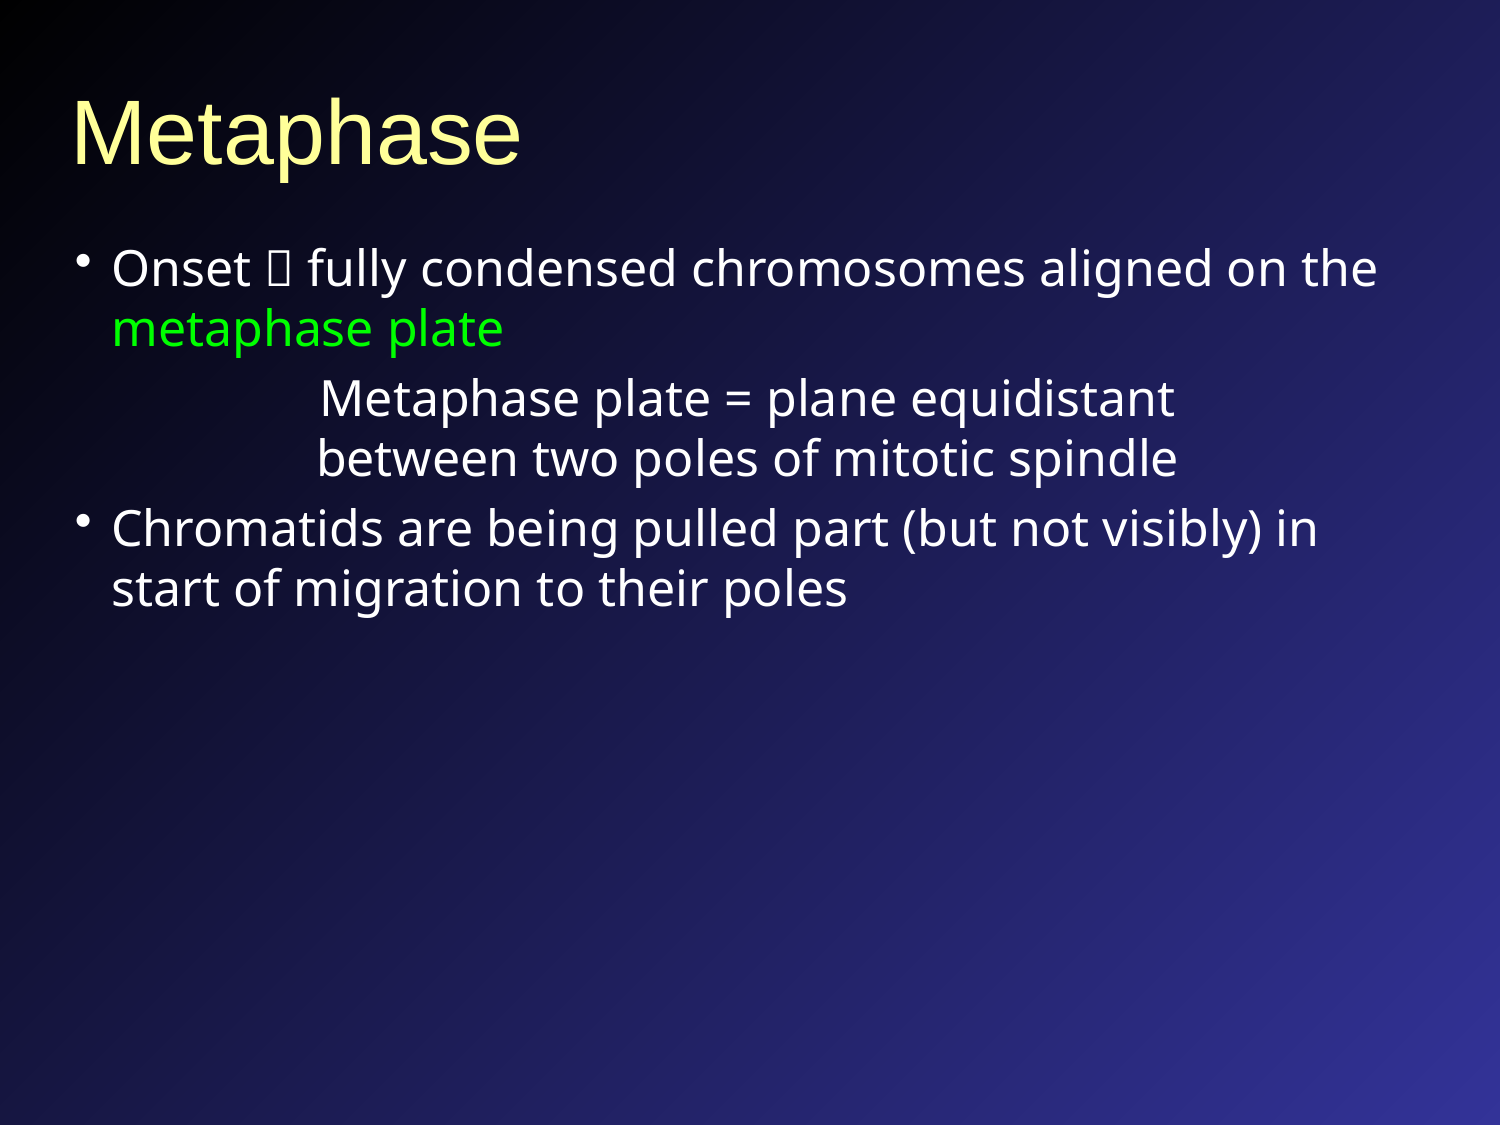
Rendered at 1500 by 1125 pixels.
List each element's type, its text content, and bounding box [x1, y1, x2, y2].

list Onset  fully condensed chromosomes aligned on the metaphase plate Metaphase plate = plane equidistant between two poles of mitotic spindle Chromatids are being pulled part (but not visibly) in start of migration to their poles [59, 228, 1437, 1006]
title Metaphase [55, 65, 1435, 192]
